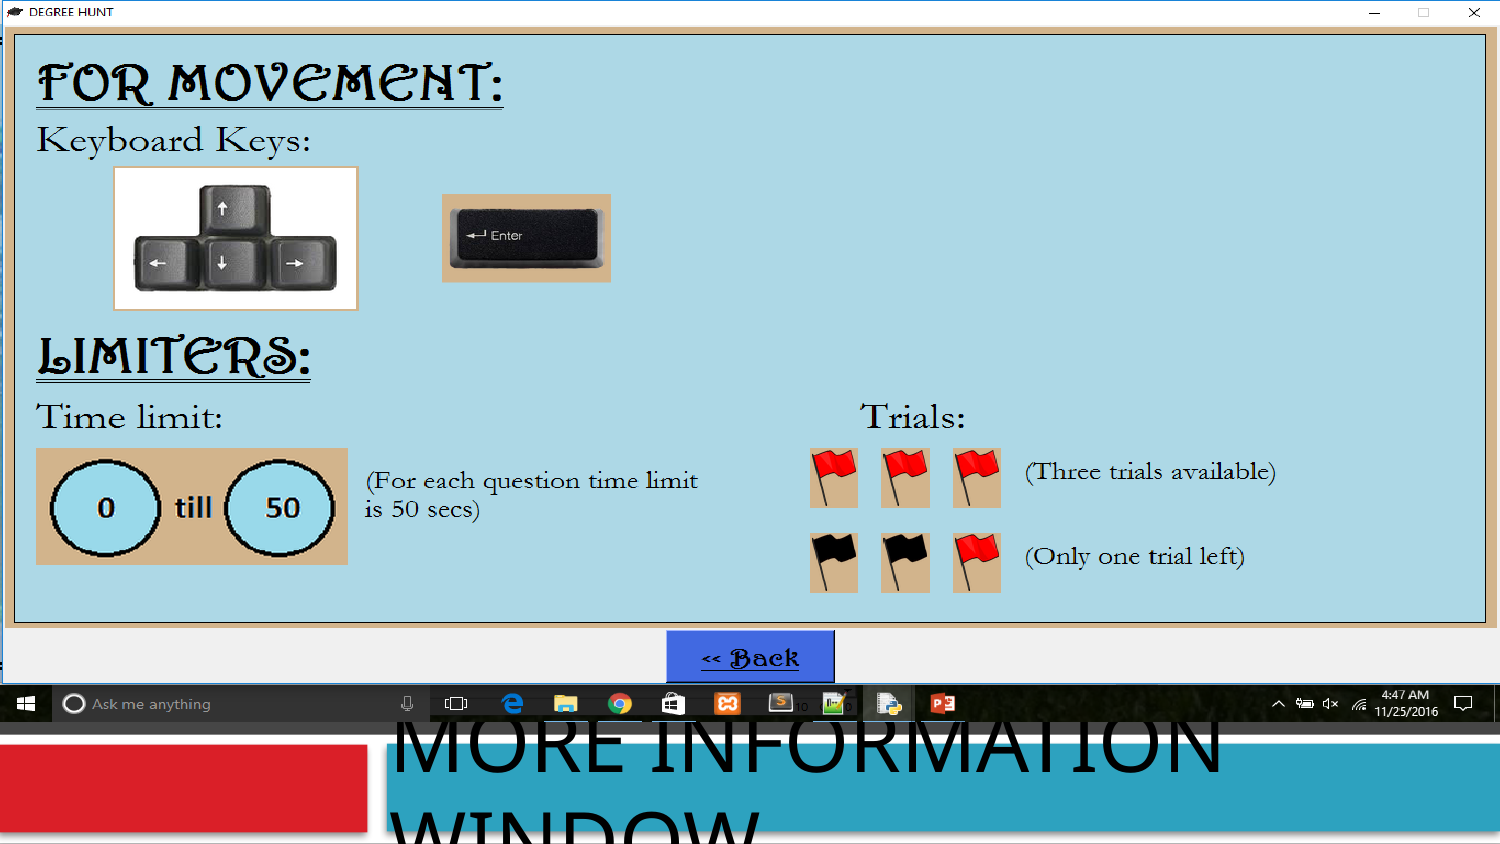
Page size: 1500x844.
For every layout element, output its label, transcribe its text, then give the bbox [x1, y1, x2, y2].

subtitle MORE INFORMATION WINDOW [375, 746, 1500, 832]
picture [0, 0, 1500, 723]
